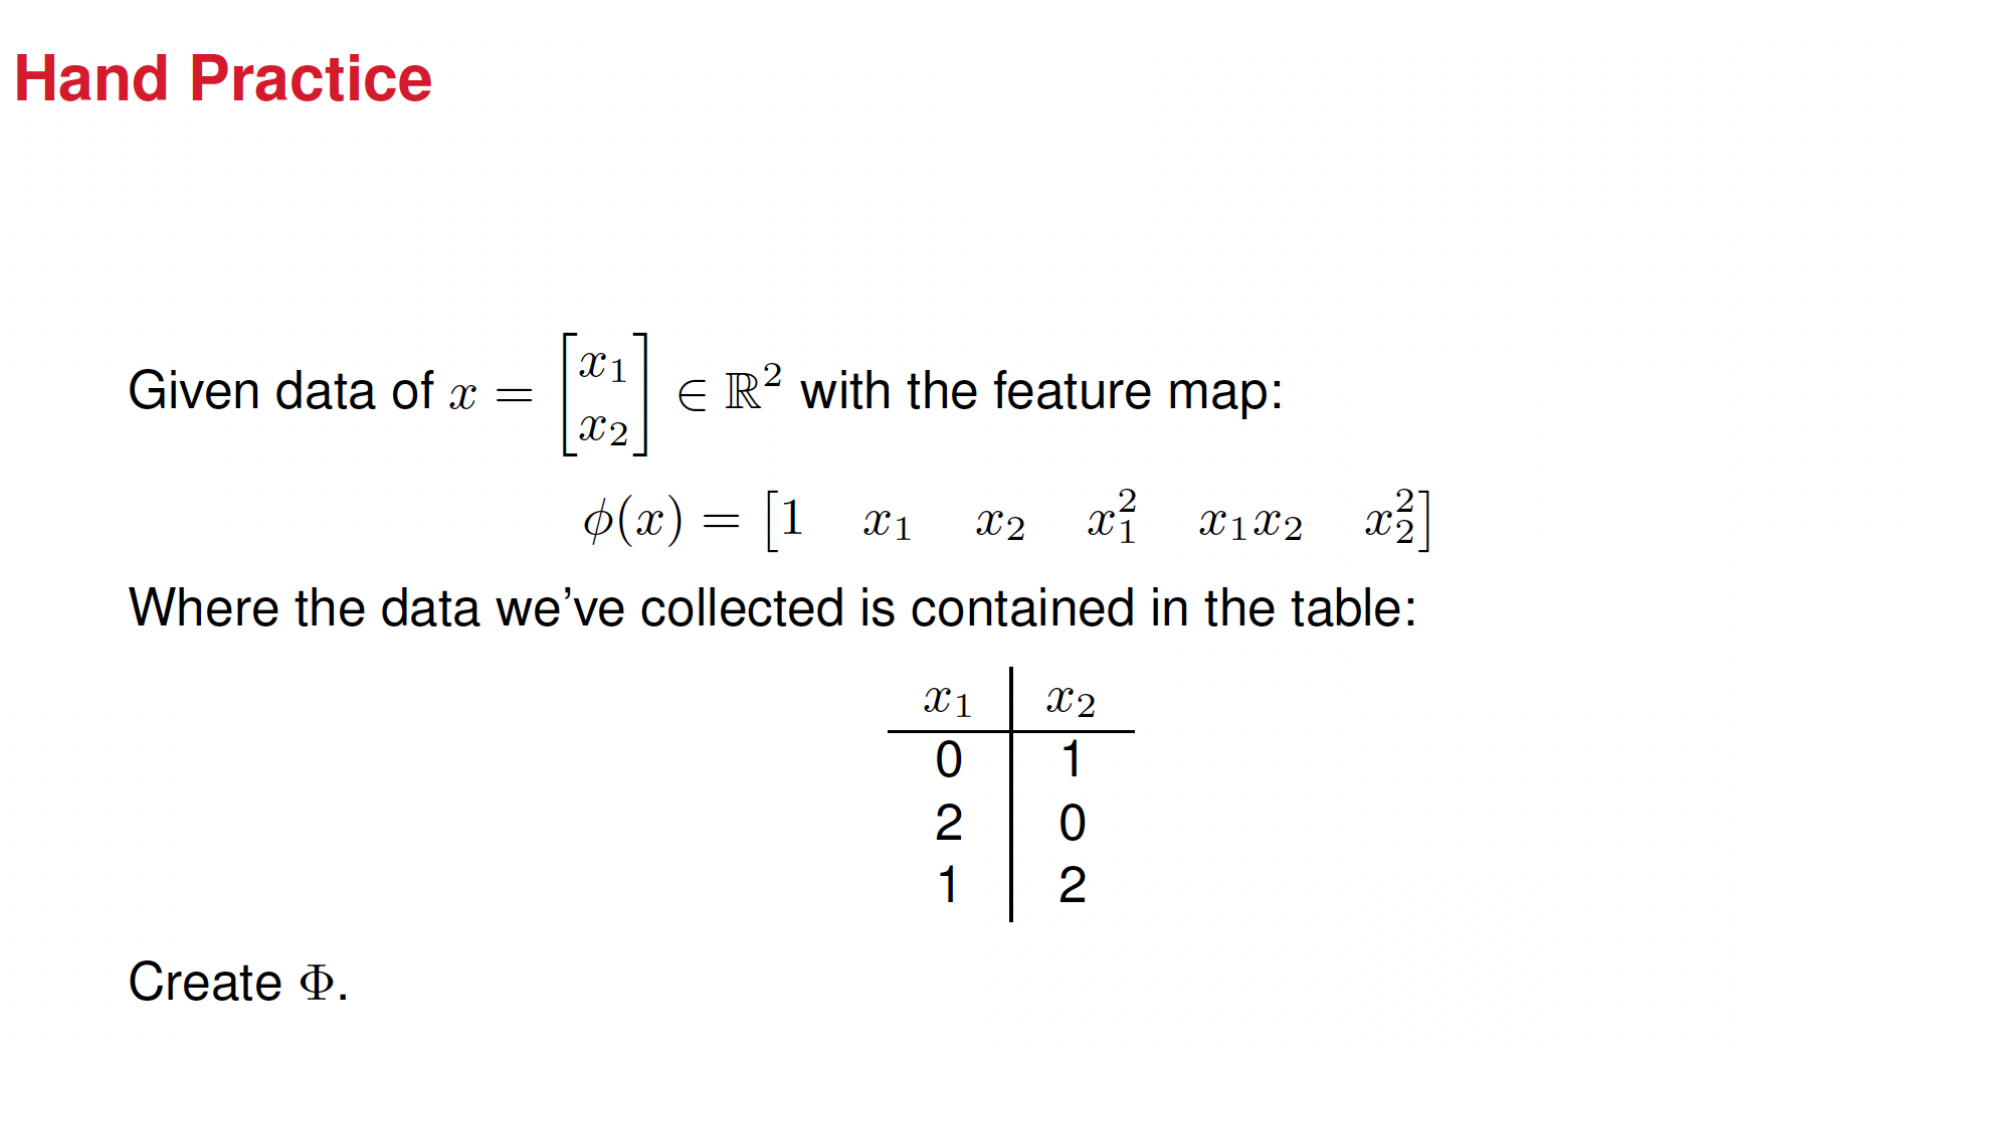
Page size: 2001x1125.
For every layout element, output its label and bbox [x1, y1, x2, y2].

picture [7, 40, 1923, 1049]
